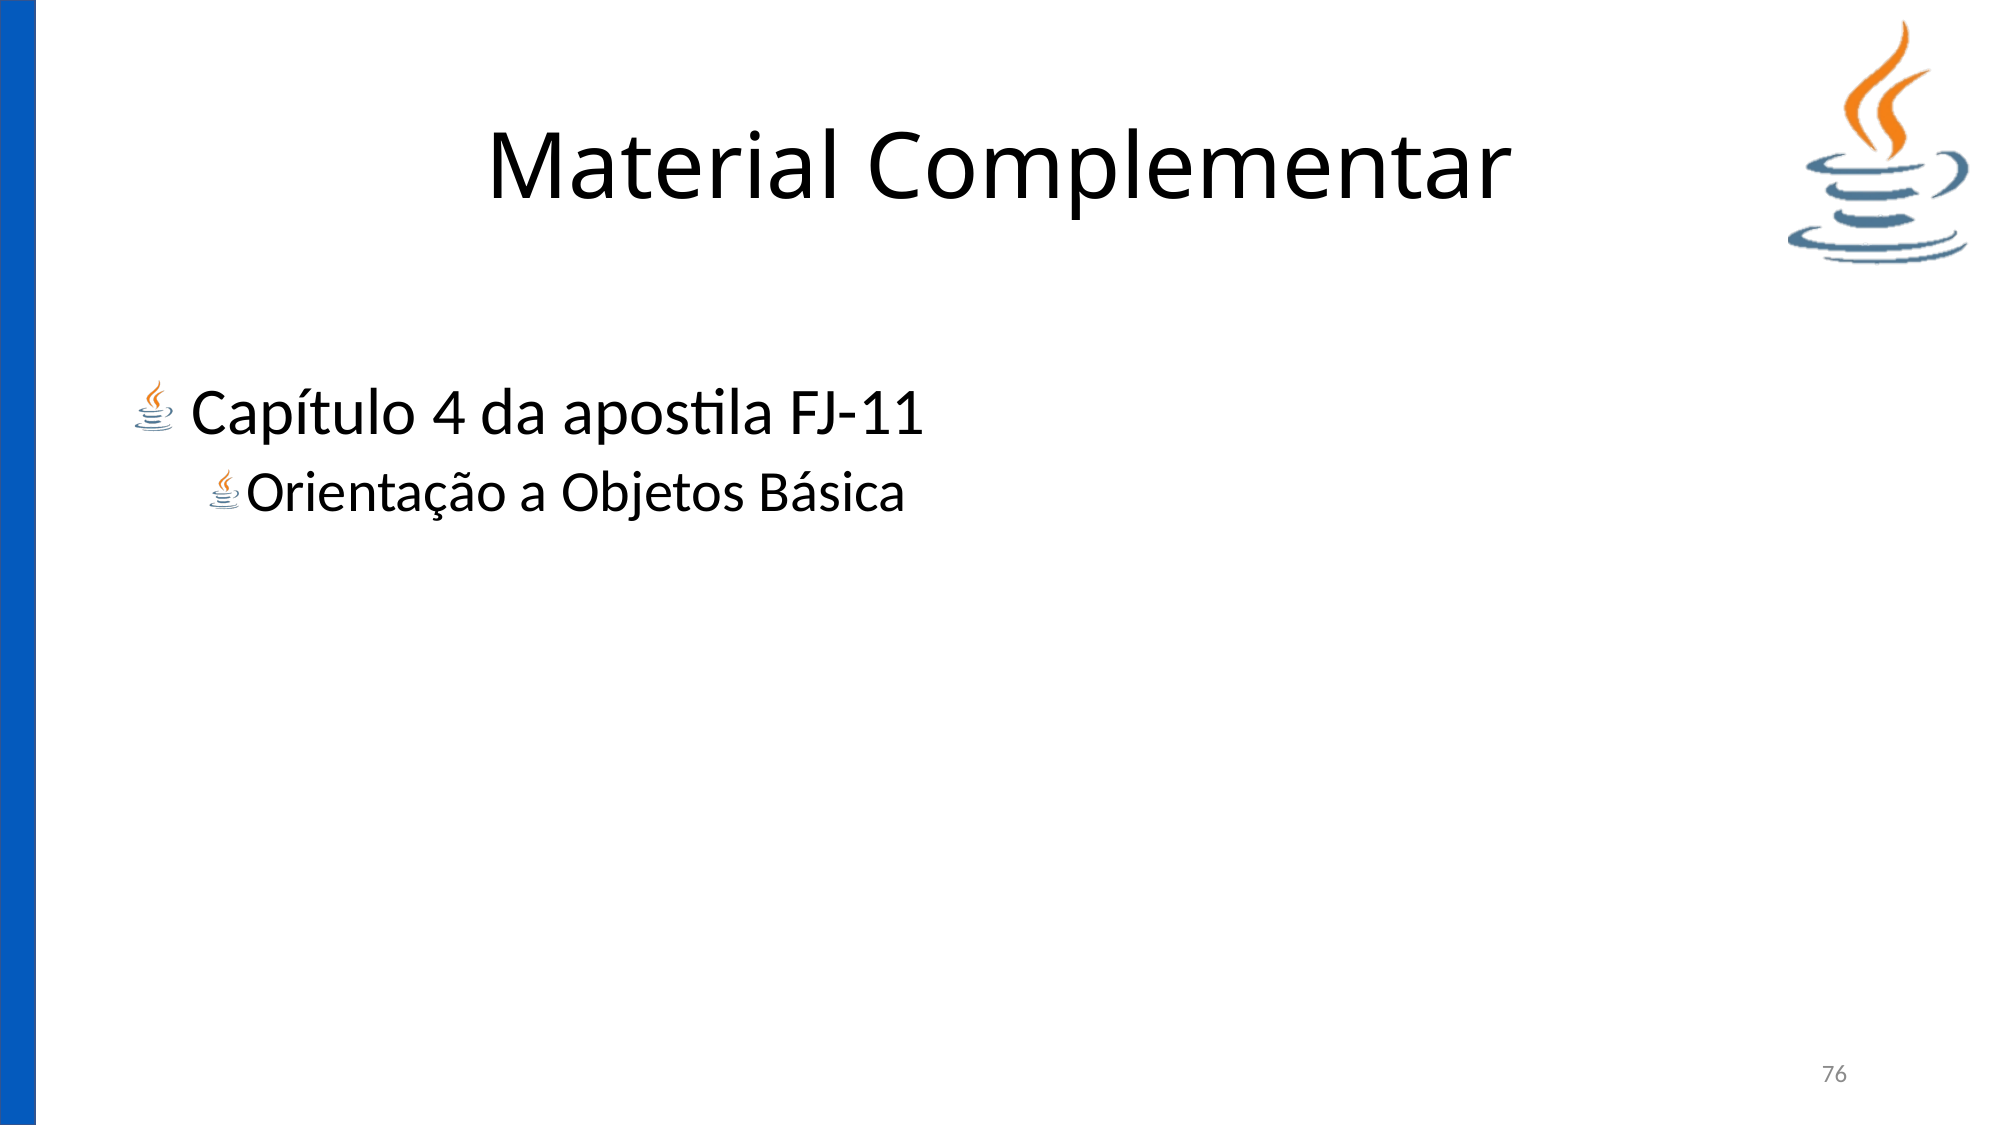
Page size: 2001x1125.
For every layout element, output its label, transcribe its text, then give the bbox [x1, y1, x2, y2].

text_box [0, 0, 36, 1125]
slide_number 76 [1412, 1042, 1863, 1103]
picture [133, 379, 175, 432]
picture [1779, 15, 1982, 270]
title Material Complementar [137, 59, 1863, 278]
list Capítulo 4 da apostila FJ-11 Orientação a Objetos Básica [118, 362, 1982, 617]
picture [208, 468, 241, 510]
